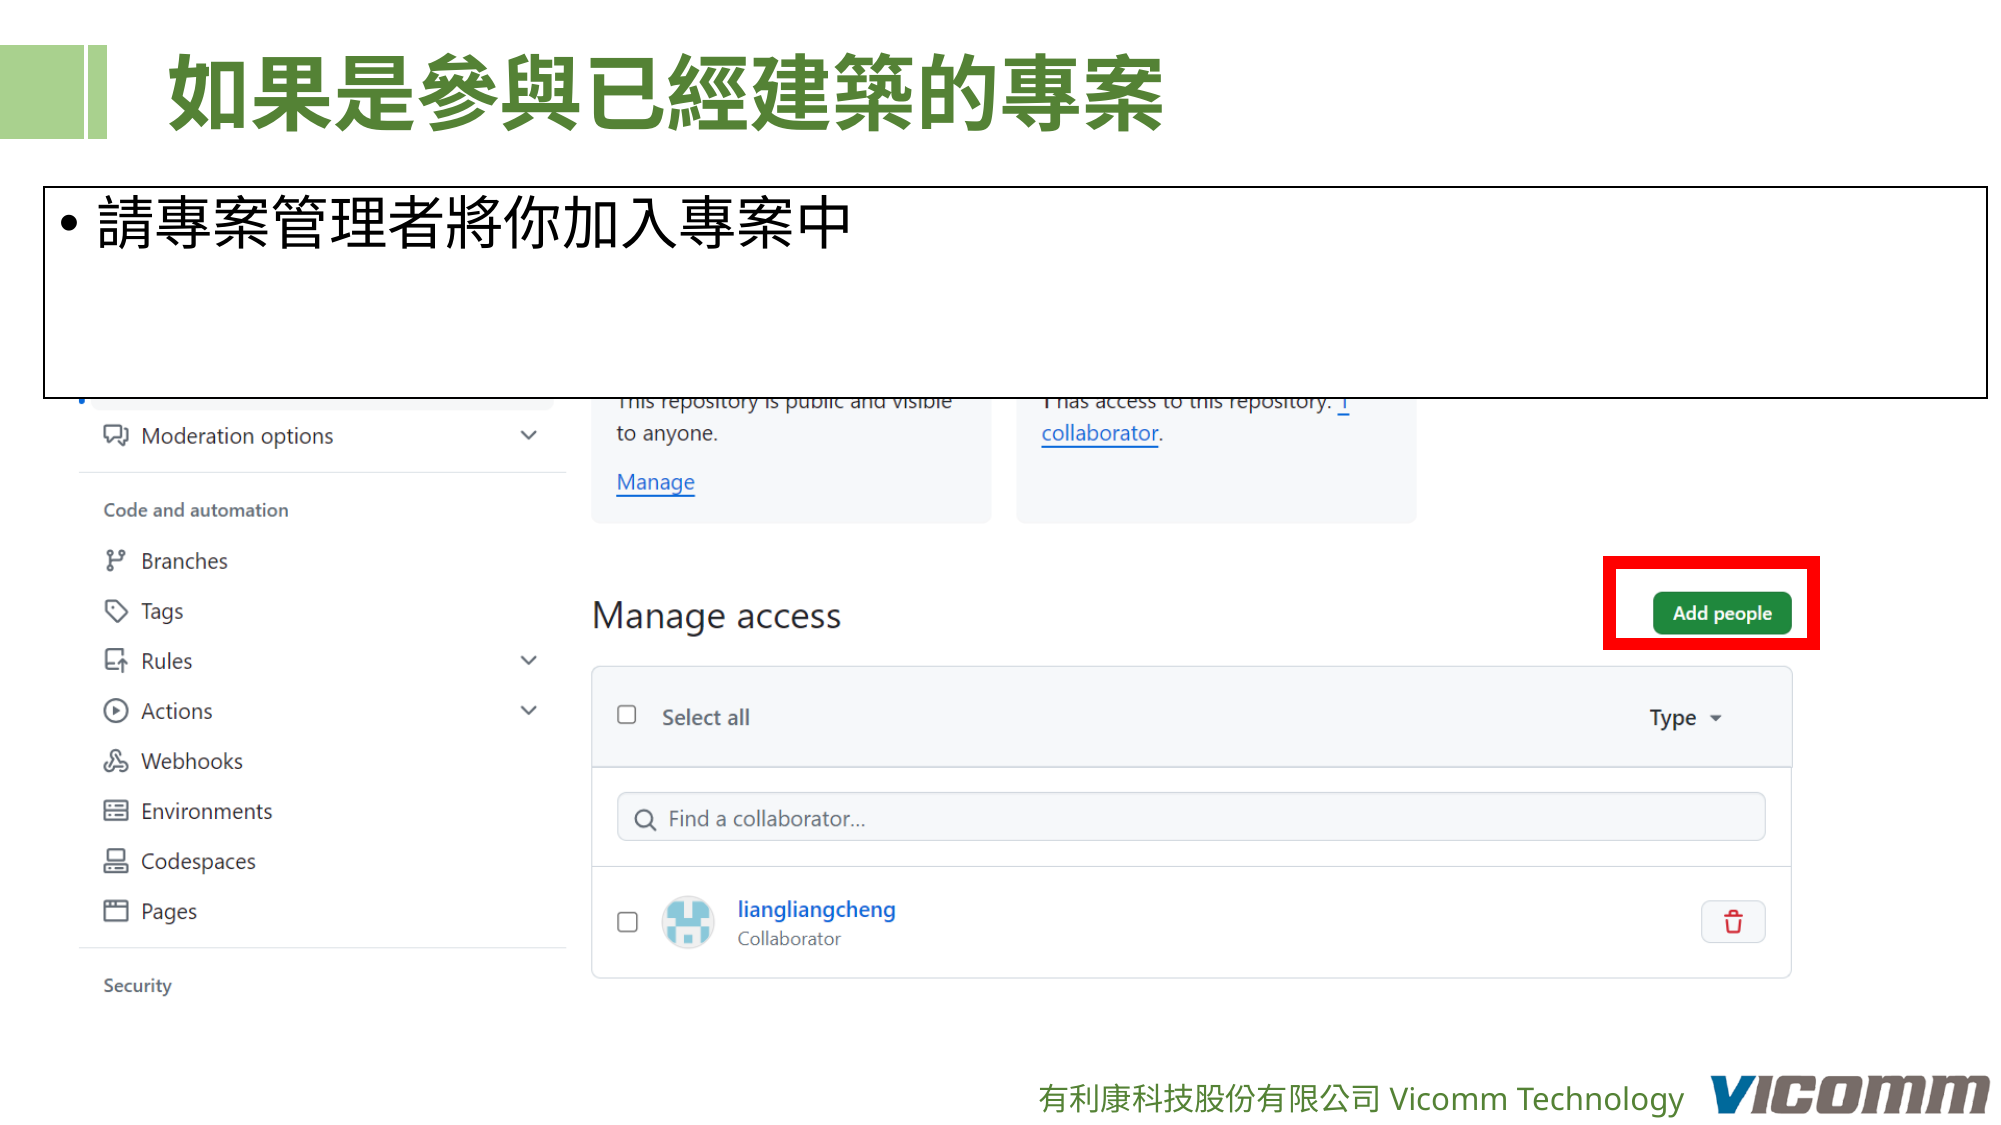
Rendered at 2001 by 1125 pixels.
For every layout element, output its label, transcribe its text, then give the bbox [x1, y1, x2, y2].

picture [78, 232, 1889, 1006]
list 請專案管理者將你加入專案中 [43, 186, 1988, 399]
list 如果是參與已經建築的專案 [152, 34, 1847, 161]
picture [1701, 1061, 2000, 1125]
